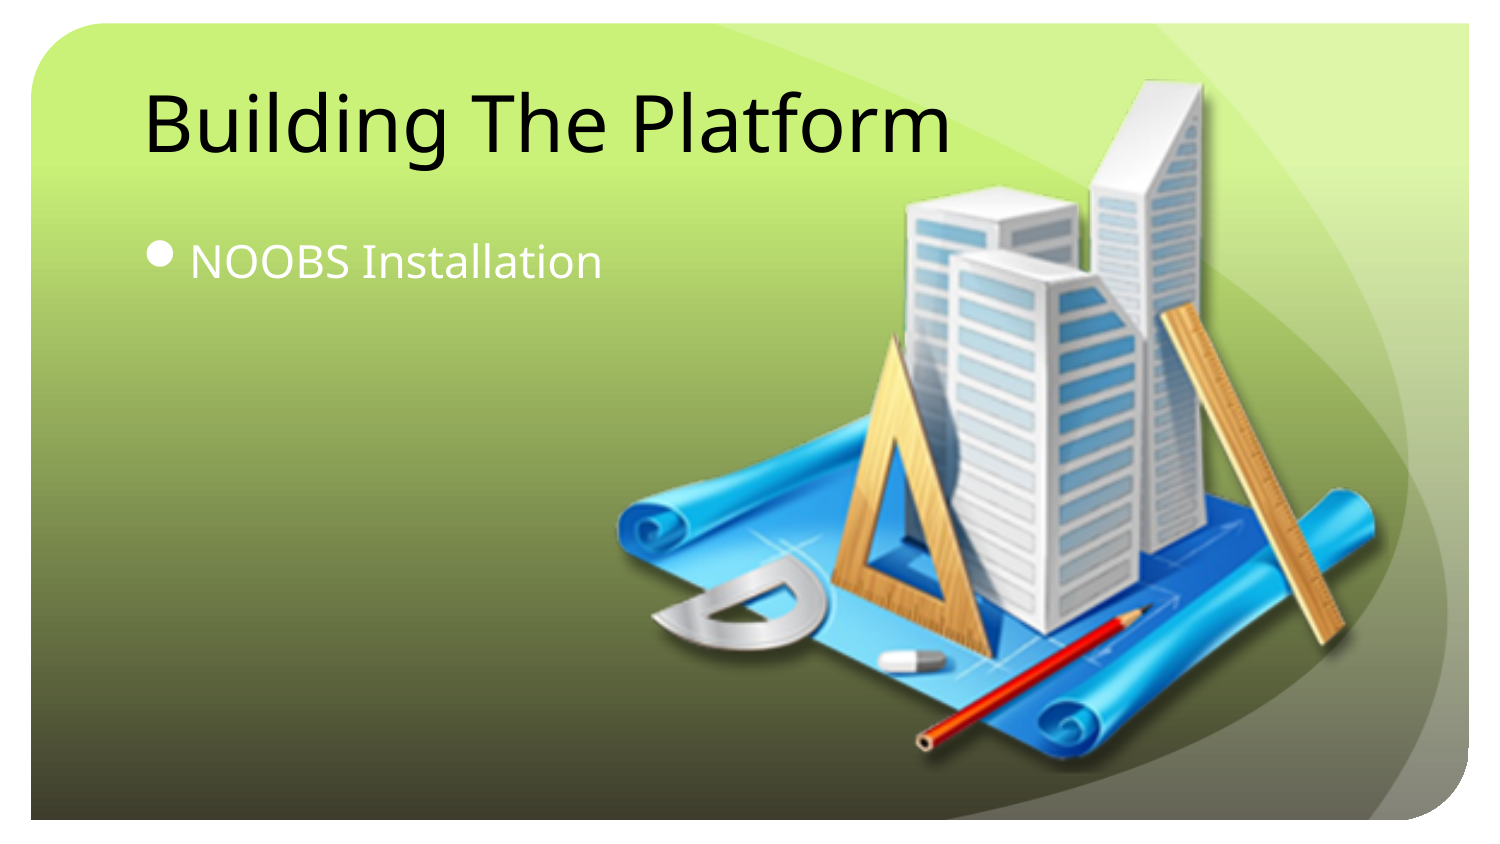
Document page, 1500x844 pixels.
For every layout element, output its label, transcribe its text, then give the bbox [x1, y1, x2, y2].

list NOOBS Installation [127, 225, 581, 743]
picture [24, 22, 1473, 844]
title Building The Platform [127, 46, 581, 176]
